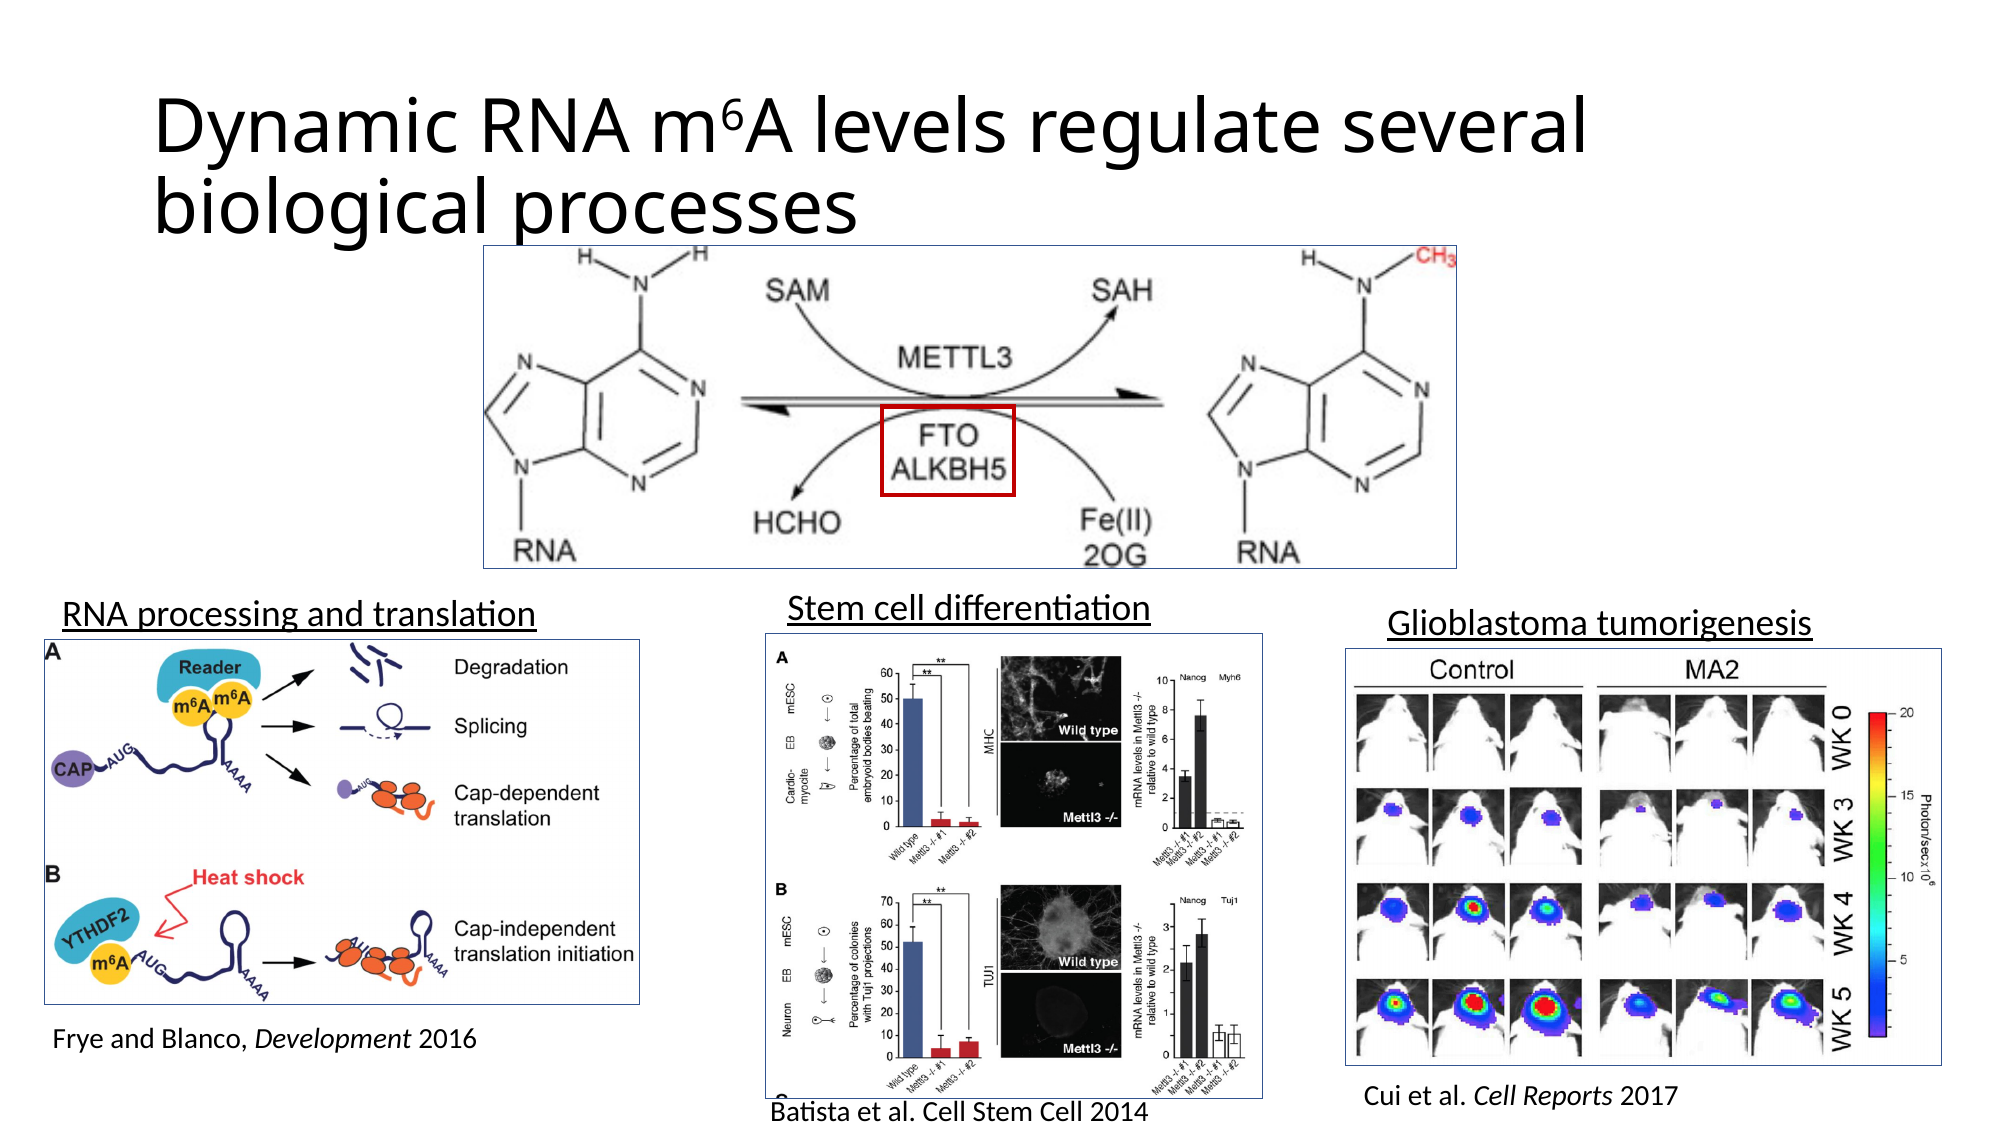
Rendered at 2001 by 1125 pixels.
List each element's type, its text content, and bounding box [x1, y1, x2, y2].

text_box Frye and Blanco, Development 2016 [38, 1012, 493, 1062]
title Dynamic RNA m6A levels regulate several biological processes [137, 59, 1863, 278]
picture [765, 633, 1263, 1099]
text_box Batista et al. Cell Stem Cell 2014 [755, 1085, 1164, 1125]
picture [483, 245, 1457, 569]
text_box Stem cell differentiation [772, 575, 1167, 633]
text_box RNA processing and translation [47, 581, 552, 639]
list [44, 639, 640, 1005]
text_box Glioblastoma tumorigenesis [1372, 590, 1828, 648]
picture [1345, 648, 1942, 1066]
text_box Cui et al. Cell Reports 2017 [1349, 1068, 1694, 1119]
